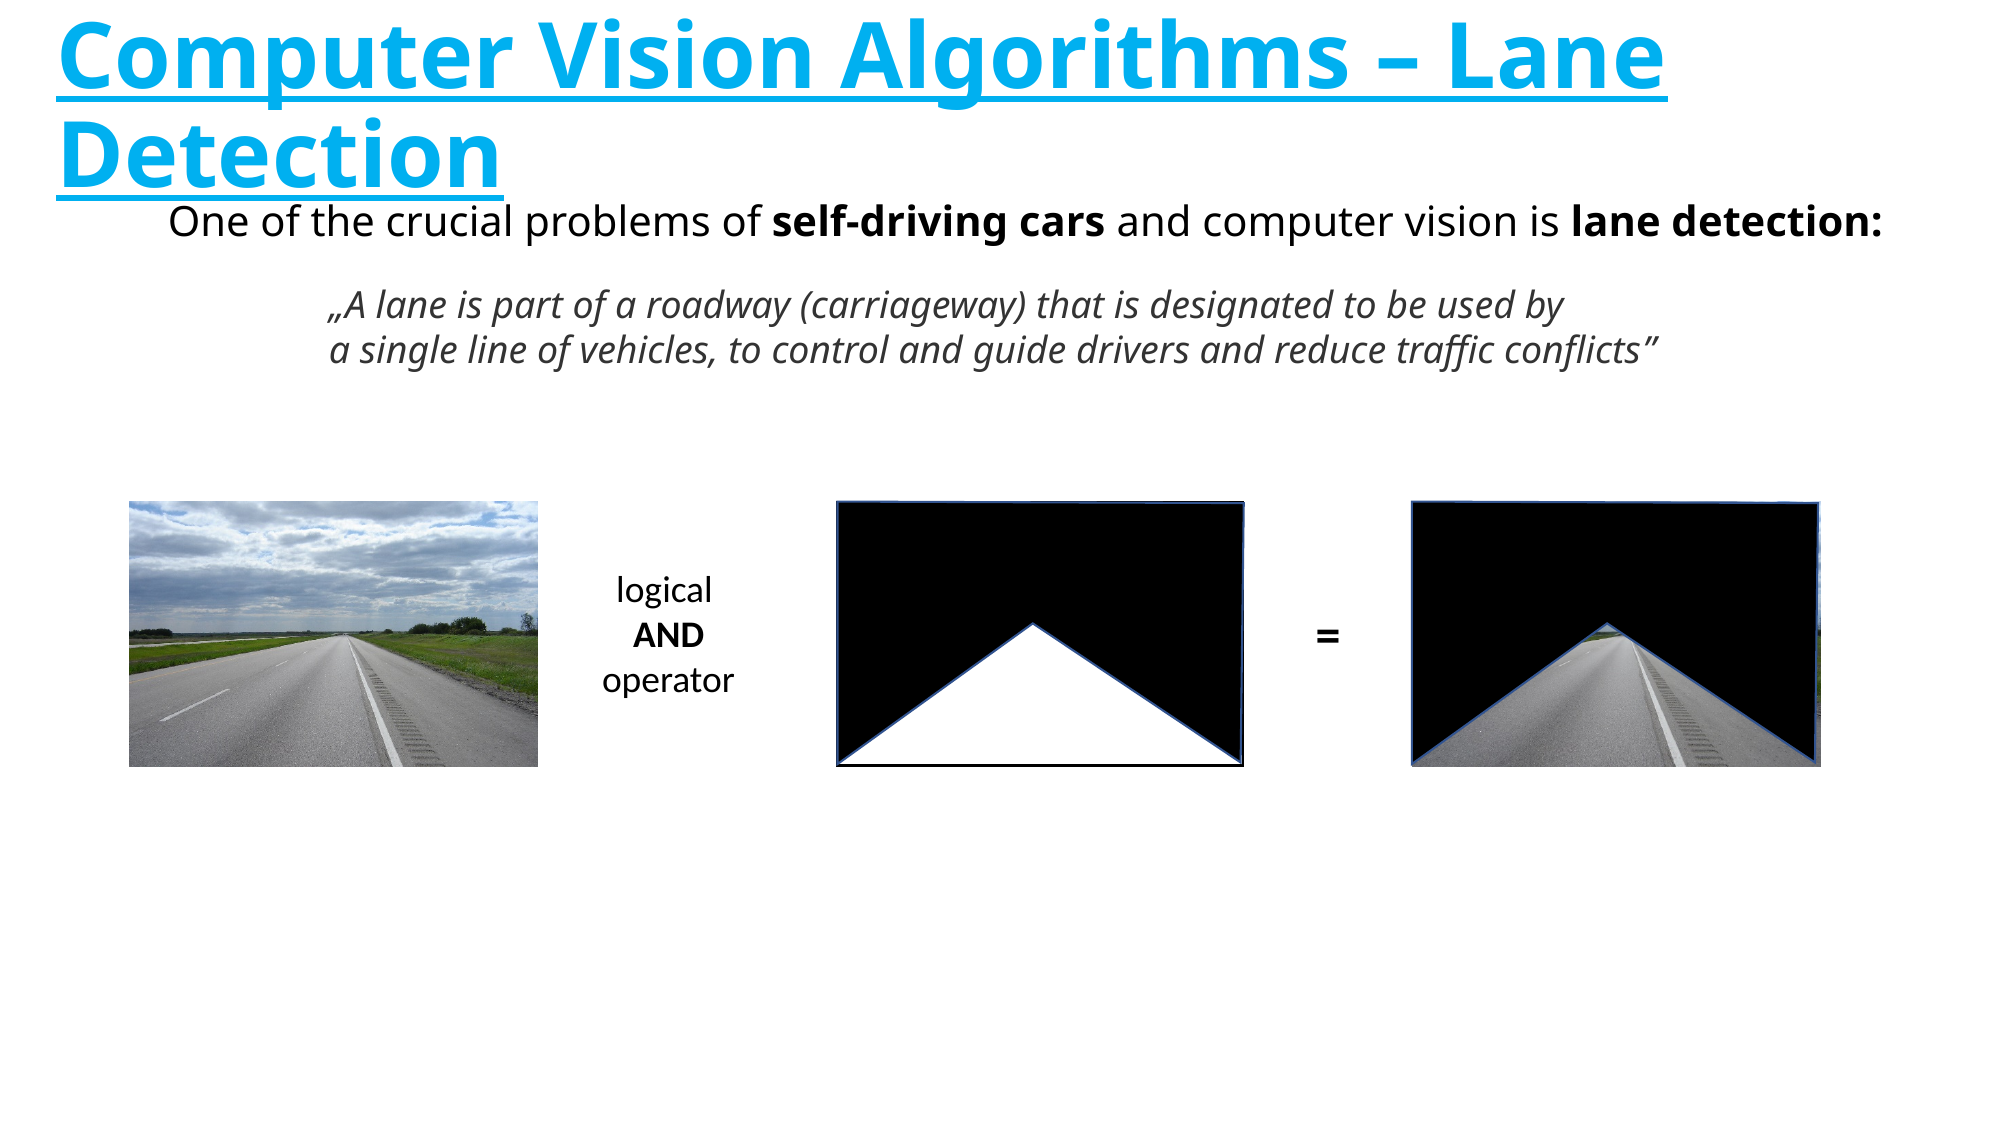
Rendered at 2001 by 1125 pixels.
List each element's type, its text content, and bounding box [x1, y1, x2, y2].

text_box logical AND operator [587, 558, 751, 708]
text_box „A lane is part of a roadway (carriageway) that is designated to be used by a single line of vehicles, to control and guide drivers and reduce traffic conflicts” [314, 273, 1671, 379]
picture [1412, 501, 1821, 767]
title Computer Vision Algorithms – Lane Detection [41, 0, 1767, 218]
text_box = [1300, 594, 1356, 670]
picture [129, 501, 538, 767]
text_box [837, 626, 1244, 767]
text_box [836, 500, 1245, 767]
text_box One of the crucial problems of self-driving cars and computer vision is lane detection: [153, 187, 1898, 298]
